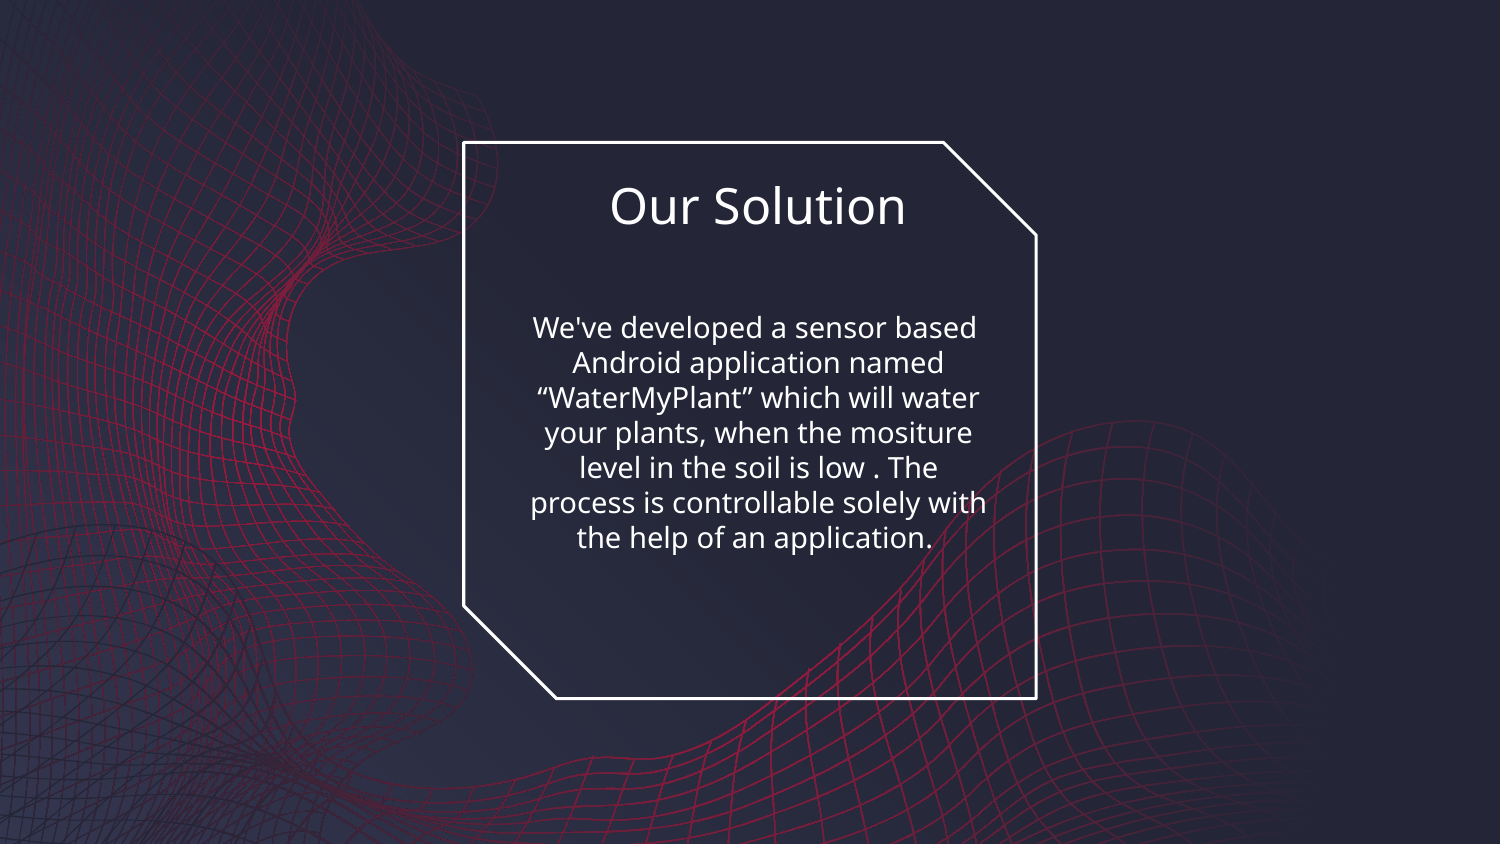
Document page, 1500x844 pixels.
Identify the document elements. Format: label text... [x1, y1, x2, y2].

title Our Solution [541, 151, 977, 258]
subtitle We've developed a sensor based Android application named “WaterMyPlant” which will water your plants, when the mositure level in the soil is low . The process is controllable solely with the help of an application. [507, 294, 1010, 458]
